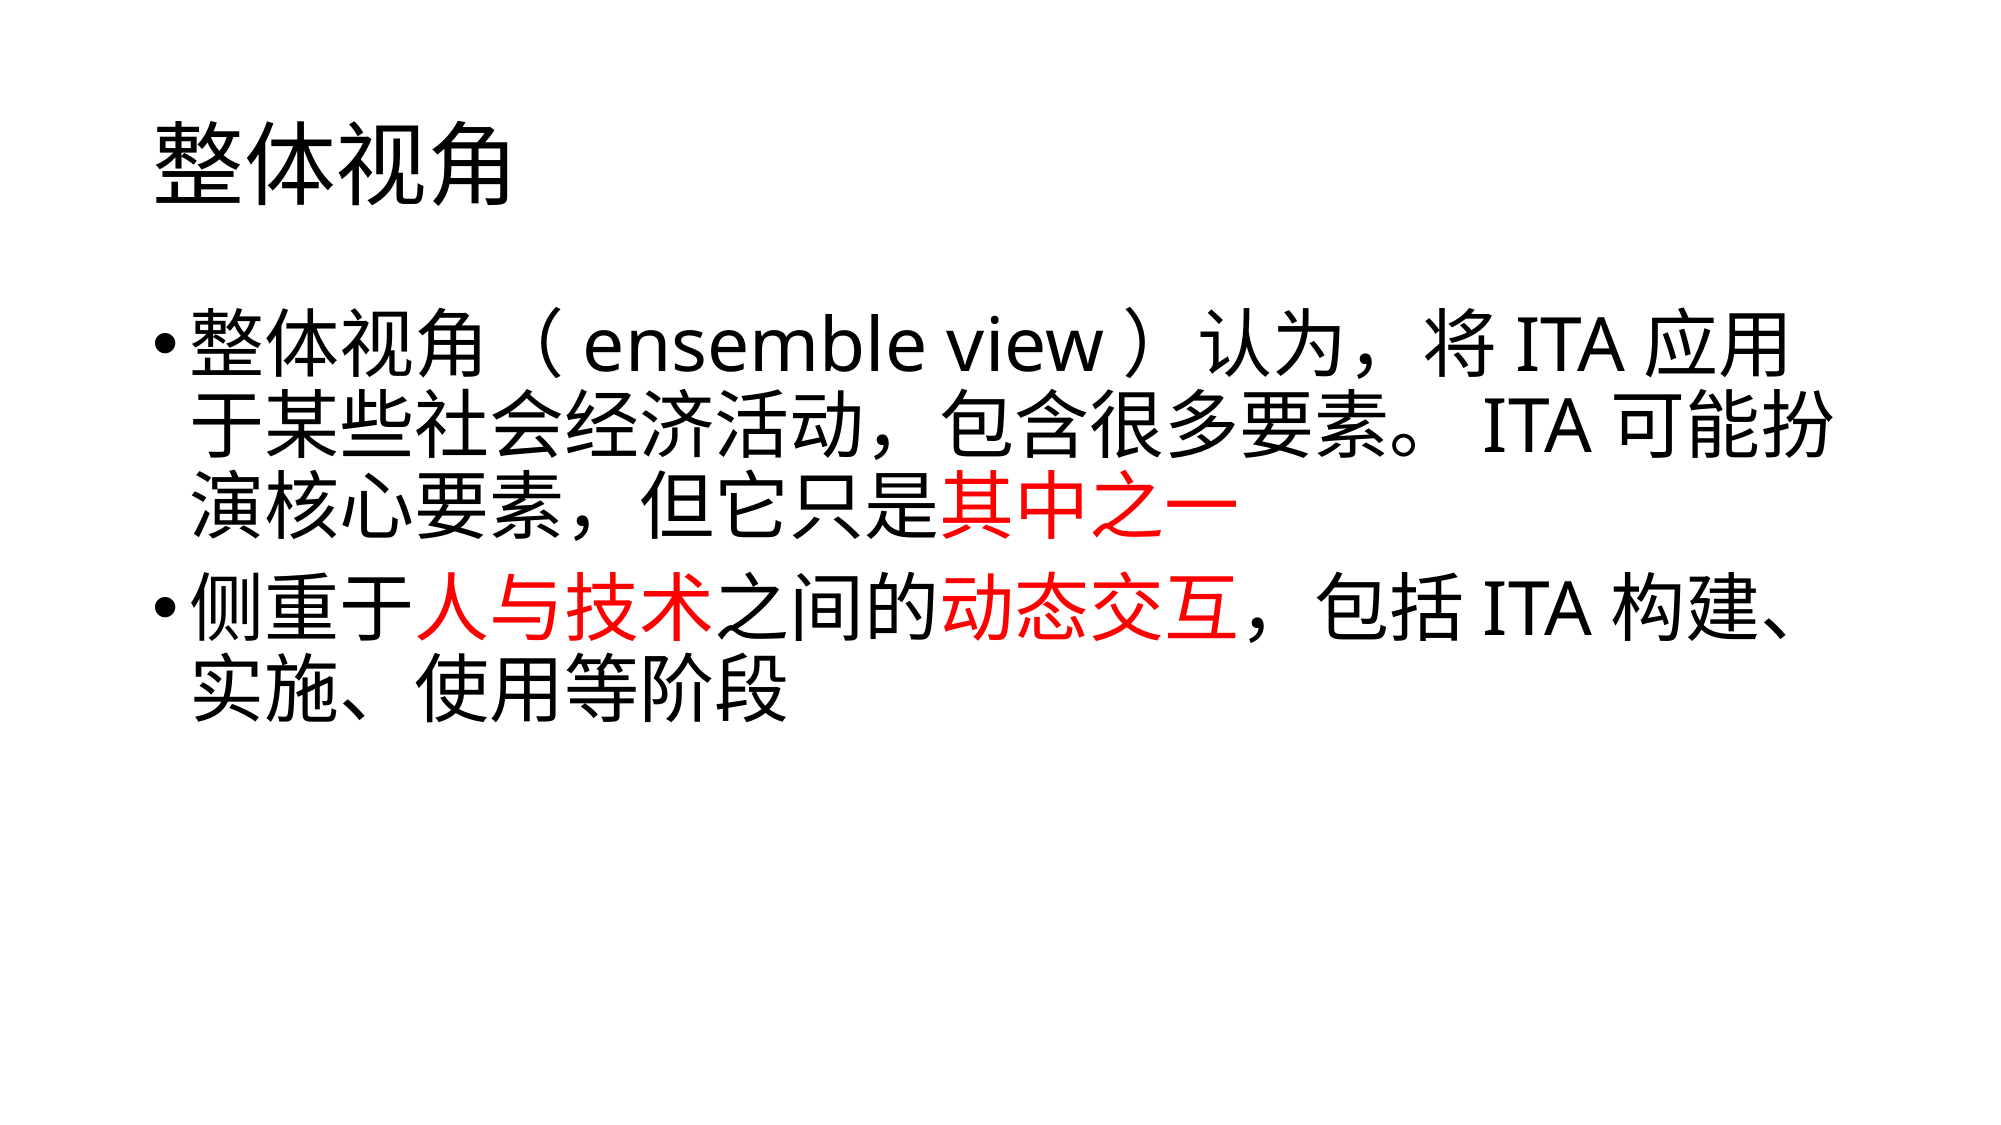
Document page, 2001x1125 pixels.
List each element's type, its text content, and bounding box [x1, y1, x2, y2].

title 整体视角 [137, 59, 1863, 278]
list 整体视角（ensemble view）认为，将ITA应用于某些社会经济活动，包含很多要素。ITA可能扮演核心要素，但它只是其中之一 侧重于人与技术之间的动态交互，包括ITA构建、实施、使用等阶段 [137, 299, 1863, 1014]
